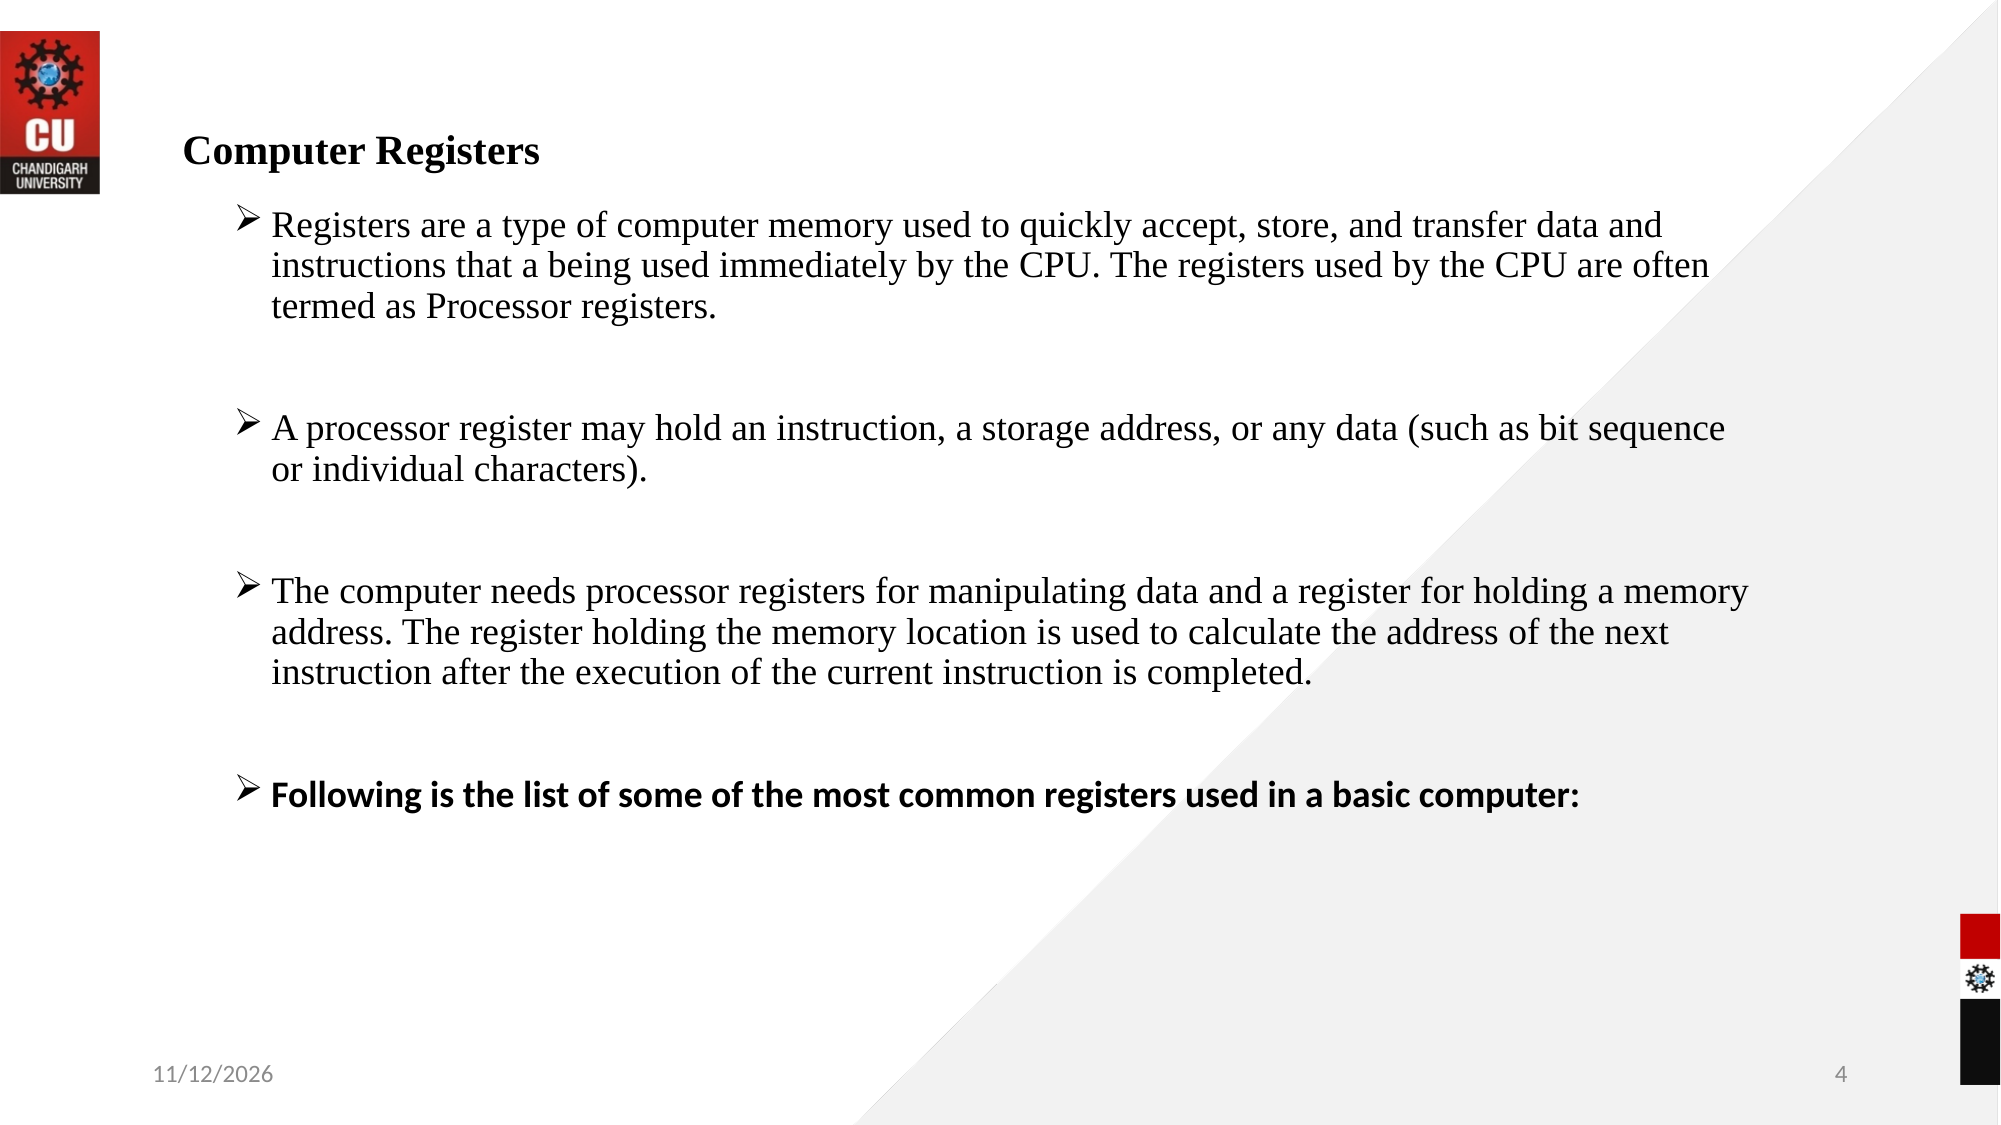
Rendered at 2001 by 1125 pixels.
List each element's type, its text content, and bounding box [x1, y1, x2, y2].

slide_number 4 [1412, 1042, 1863, 1103]
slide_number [137, 1042, 588, 1103]
list Registers are a type of computer memory used to quickly accept, store, and transfer data and instructions that a being used immediately by the CPU. The registers used by the CPU are often termed as Processor registers. A processor register may hold an instruction, a storage address, or any data (such as bit sequence or individual characters). The computer needs processor registers for manipulating data and a register for holding a memory address. The register holding the memory location is used to calculate the address of the next instruction after the execution of the current instruction is completed. Following is the list of some of the most common registers used in a basic computer: [219, 278, 1781, 1123]
picture [0, 0, 2001, 1125]
title Computer Registers [137, 59, 1863, 278]
